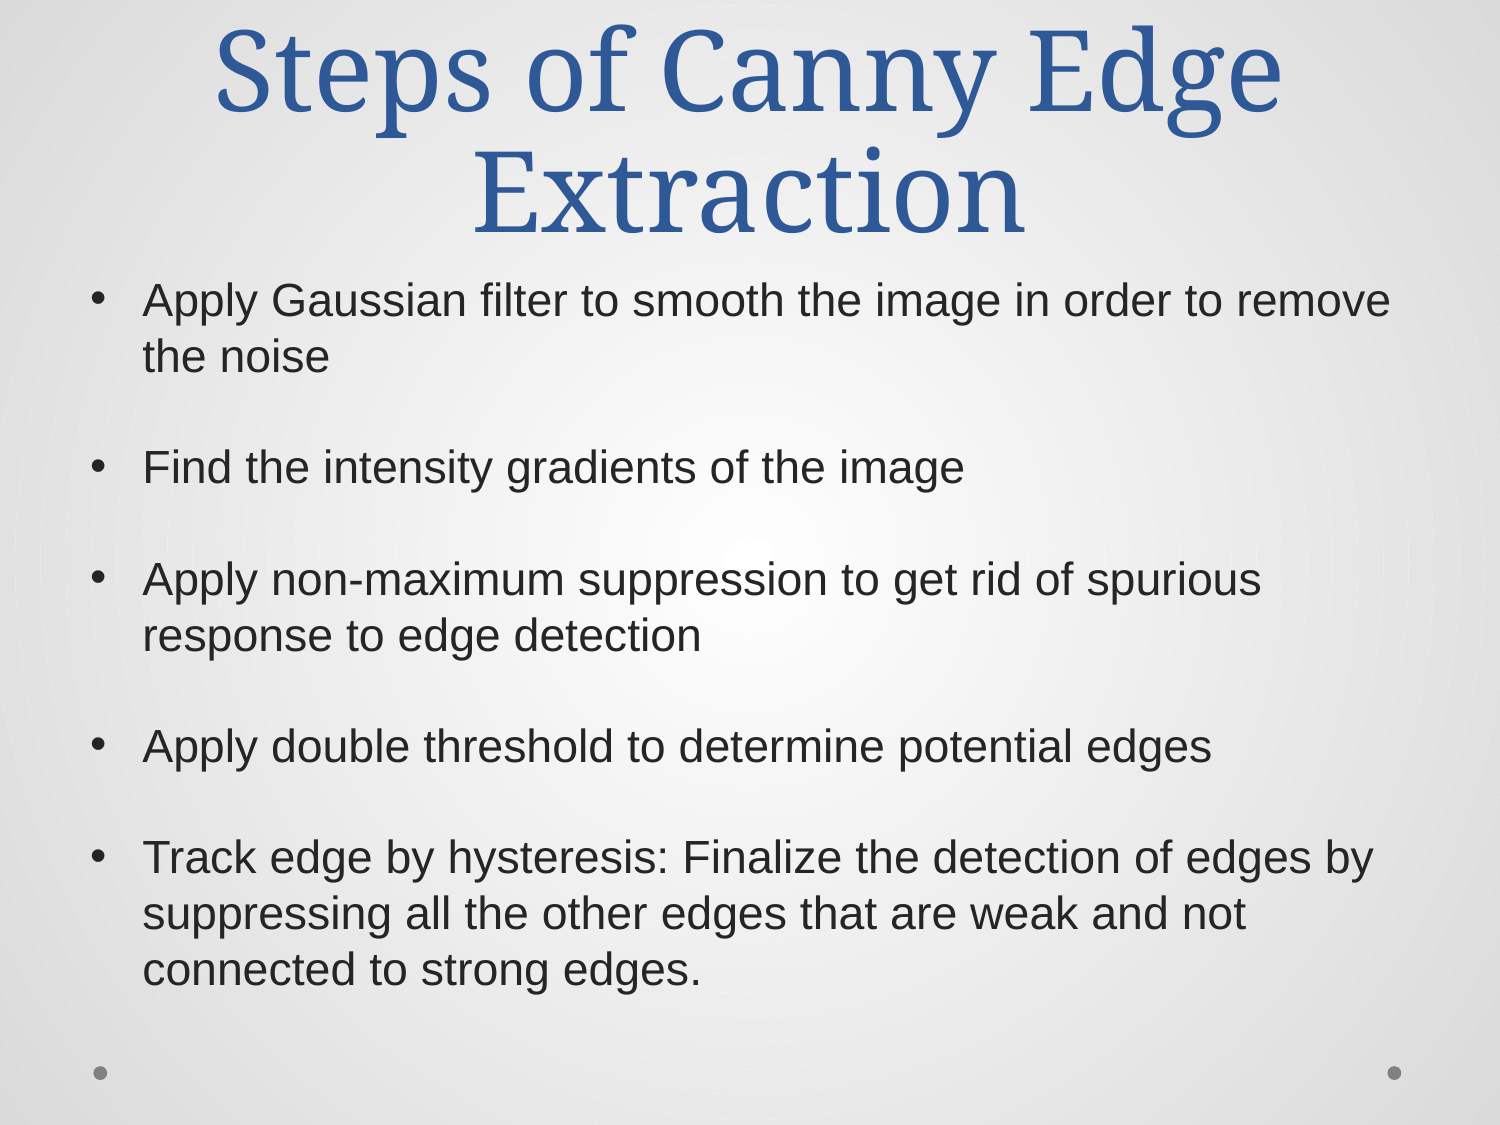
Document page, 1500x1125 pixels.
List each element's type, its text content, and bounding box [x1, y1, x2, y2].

list Apply Gaussian filter to smooth the image in order to remove the noise Find the intensity gradients of the image Apply non-maximum suppression to get rid of spurious response to edge detection Apply double threshold to determine potential edges Track edge by hysteresis: Finalize the detection of edges by suppressing all the other edges that are weak and not connected to strong edges. [75, 262, 1425, 1005]
title Steps of Canny Edge Extraction [75, 0, 1425, 262]
